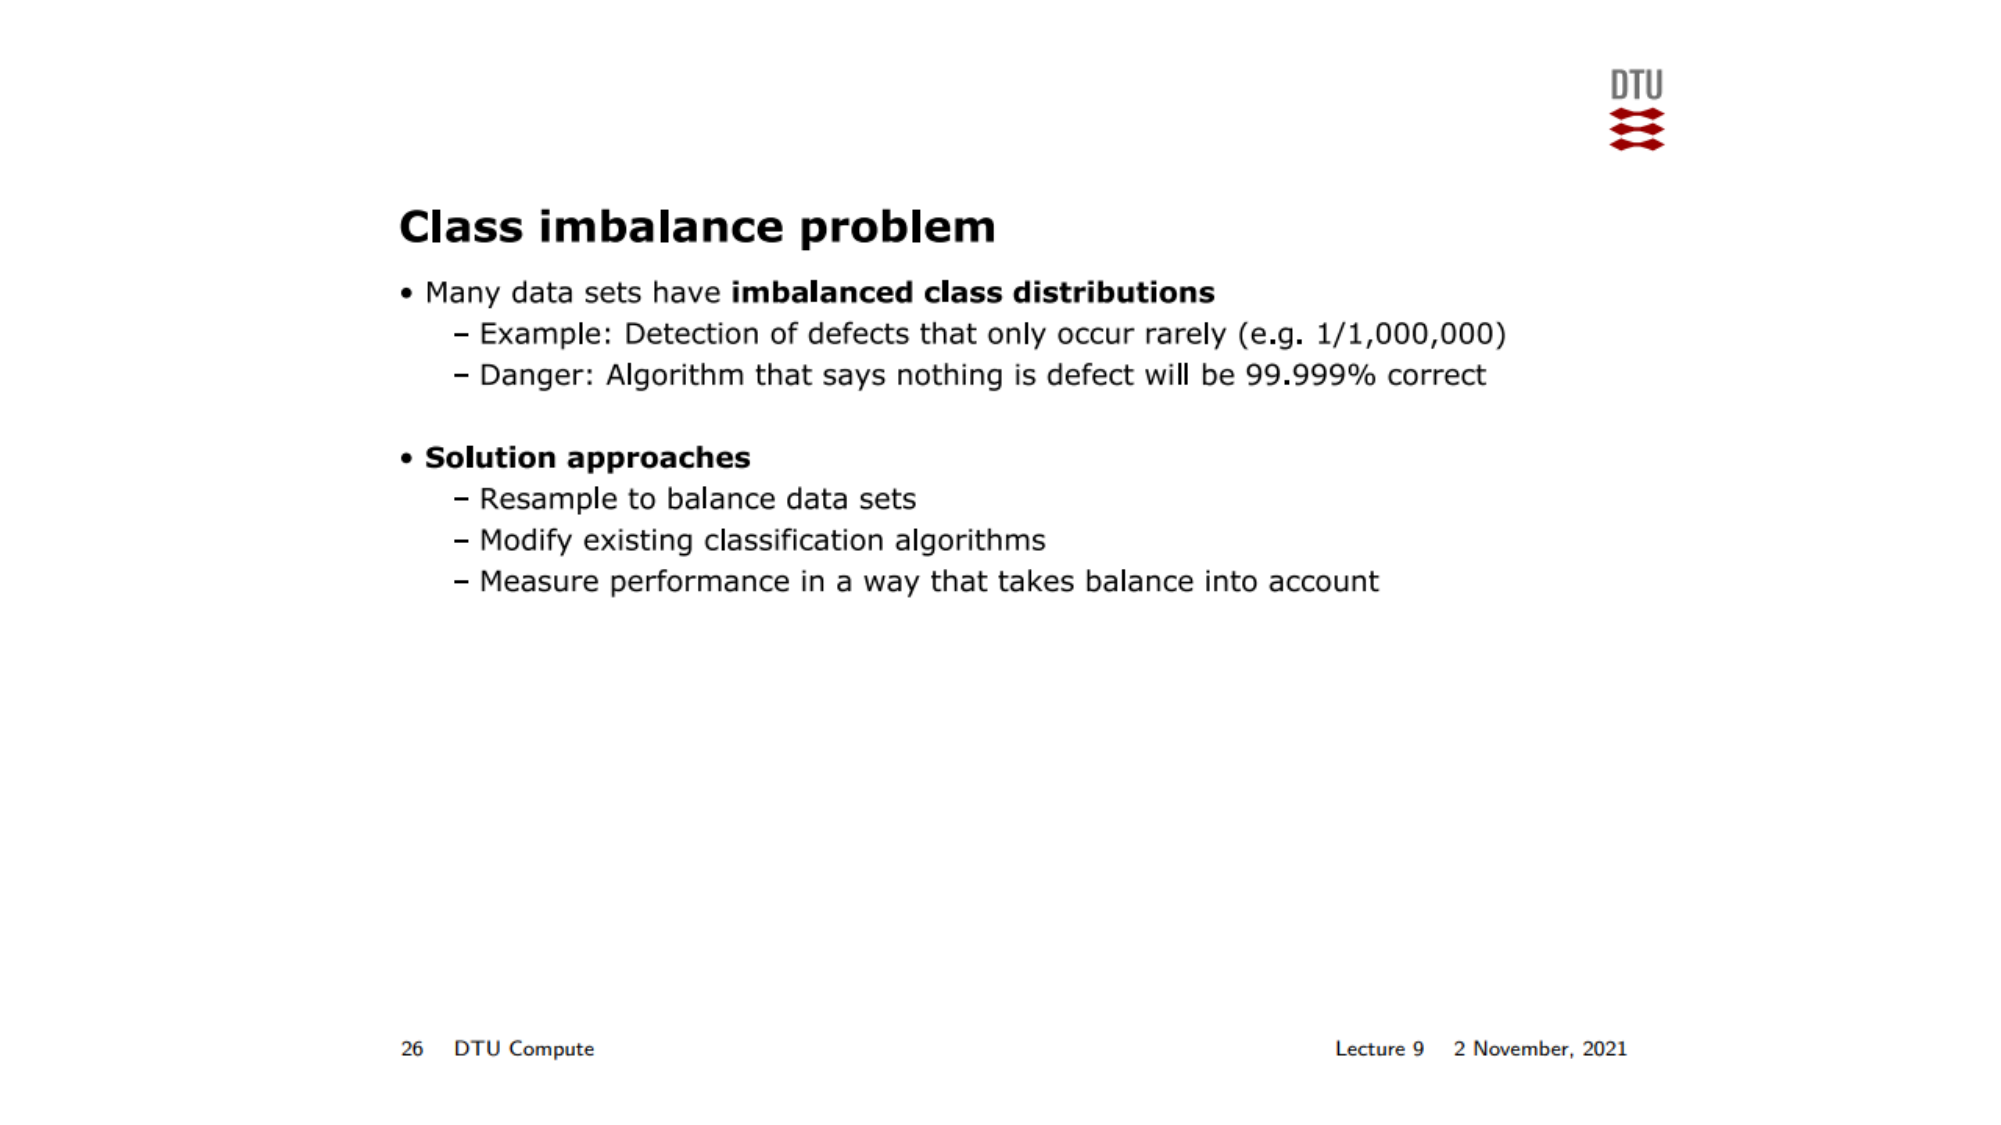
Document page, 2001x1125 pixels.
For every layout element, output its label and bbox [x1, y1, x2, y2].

picture [317, 52, 1682, 1073]
